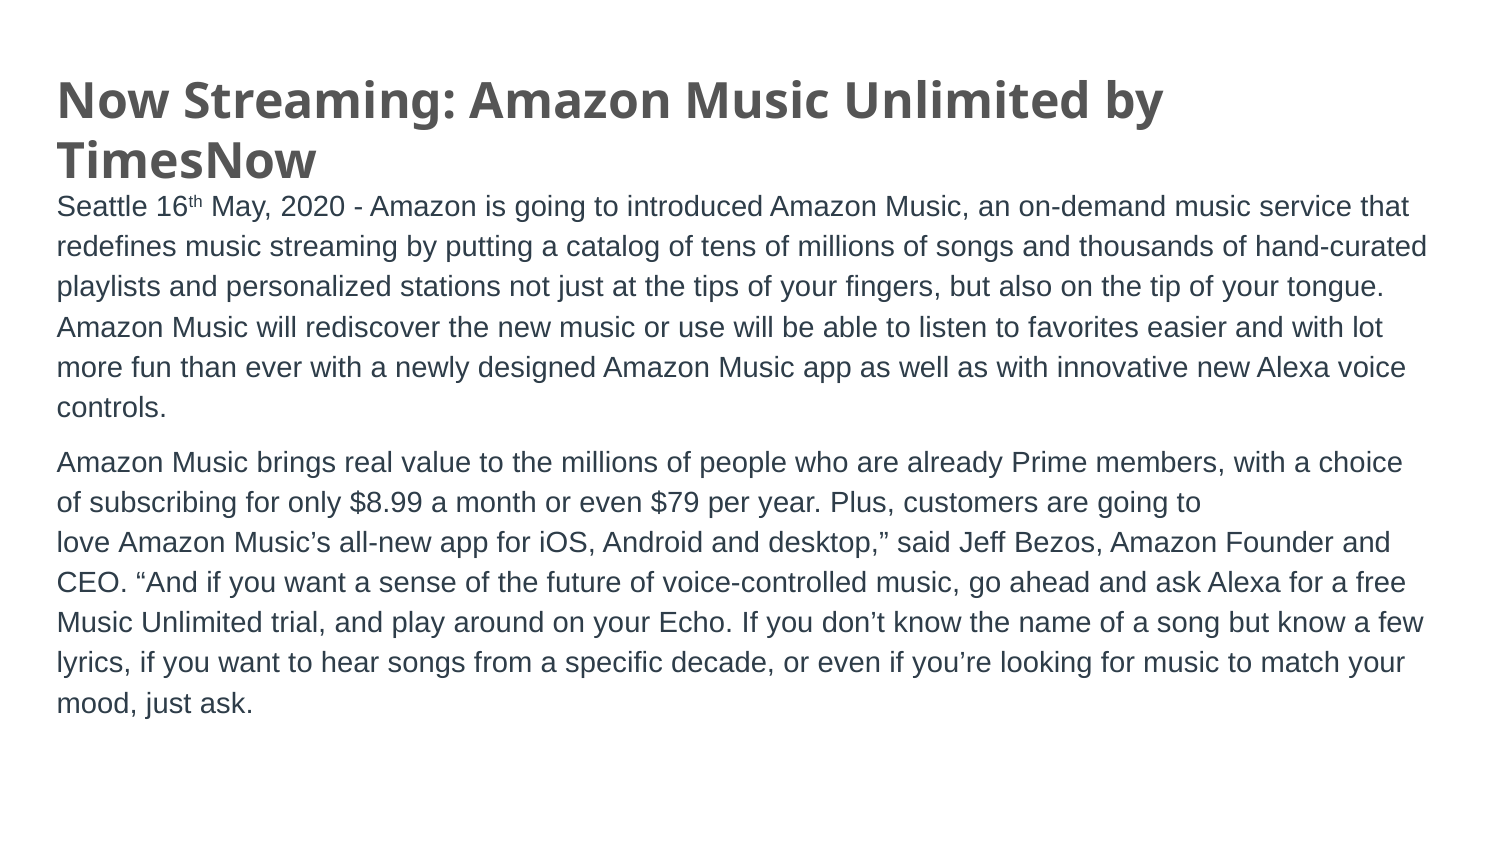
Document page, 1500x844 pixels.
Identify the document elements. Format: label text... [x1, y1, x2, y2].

title Now Streaming: Amazon Music Unlimited by TimesNow [51, 62, 1402, 161]
list Seattle 16th May, 2020 - Amazon is going to introduced Amazon Music, an on-demand music service that redefines music streaming by putting a catalog of tens of millions of songs and thousands of hand-curated playlists and personalized stations not just at the tips of your fingers, but also on the tip of your tongue. Amazon Music will rediscover the new music or use will be able to listen to favorites easier and with lot more fun than ever with a newly designed Amazon Music app as well as with innovative new Alexa voice controls. Amazon Music brings real value to the millions of people who are already Prime members, with a choice of subscribing for only $8.99 a month or even $79 per year. Plus, customers are going to love Amazon Music’s all-new app for iOS, Android and desktop,” said Jeff Bezos, Amazon Founder and CEO. “And if you want a sense of the future of voice-controlled music, go ahead and ask Alexa for a free Music Unlimited trial, and play around on your Echo. If you don’t know the name of a song but know a few lyrics, if you want to hear songs from a specific decade, or even if you’re looking for music to match your mood, just ask. [51, 176, 1440, 833]
